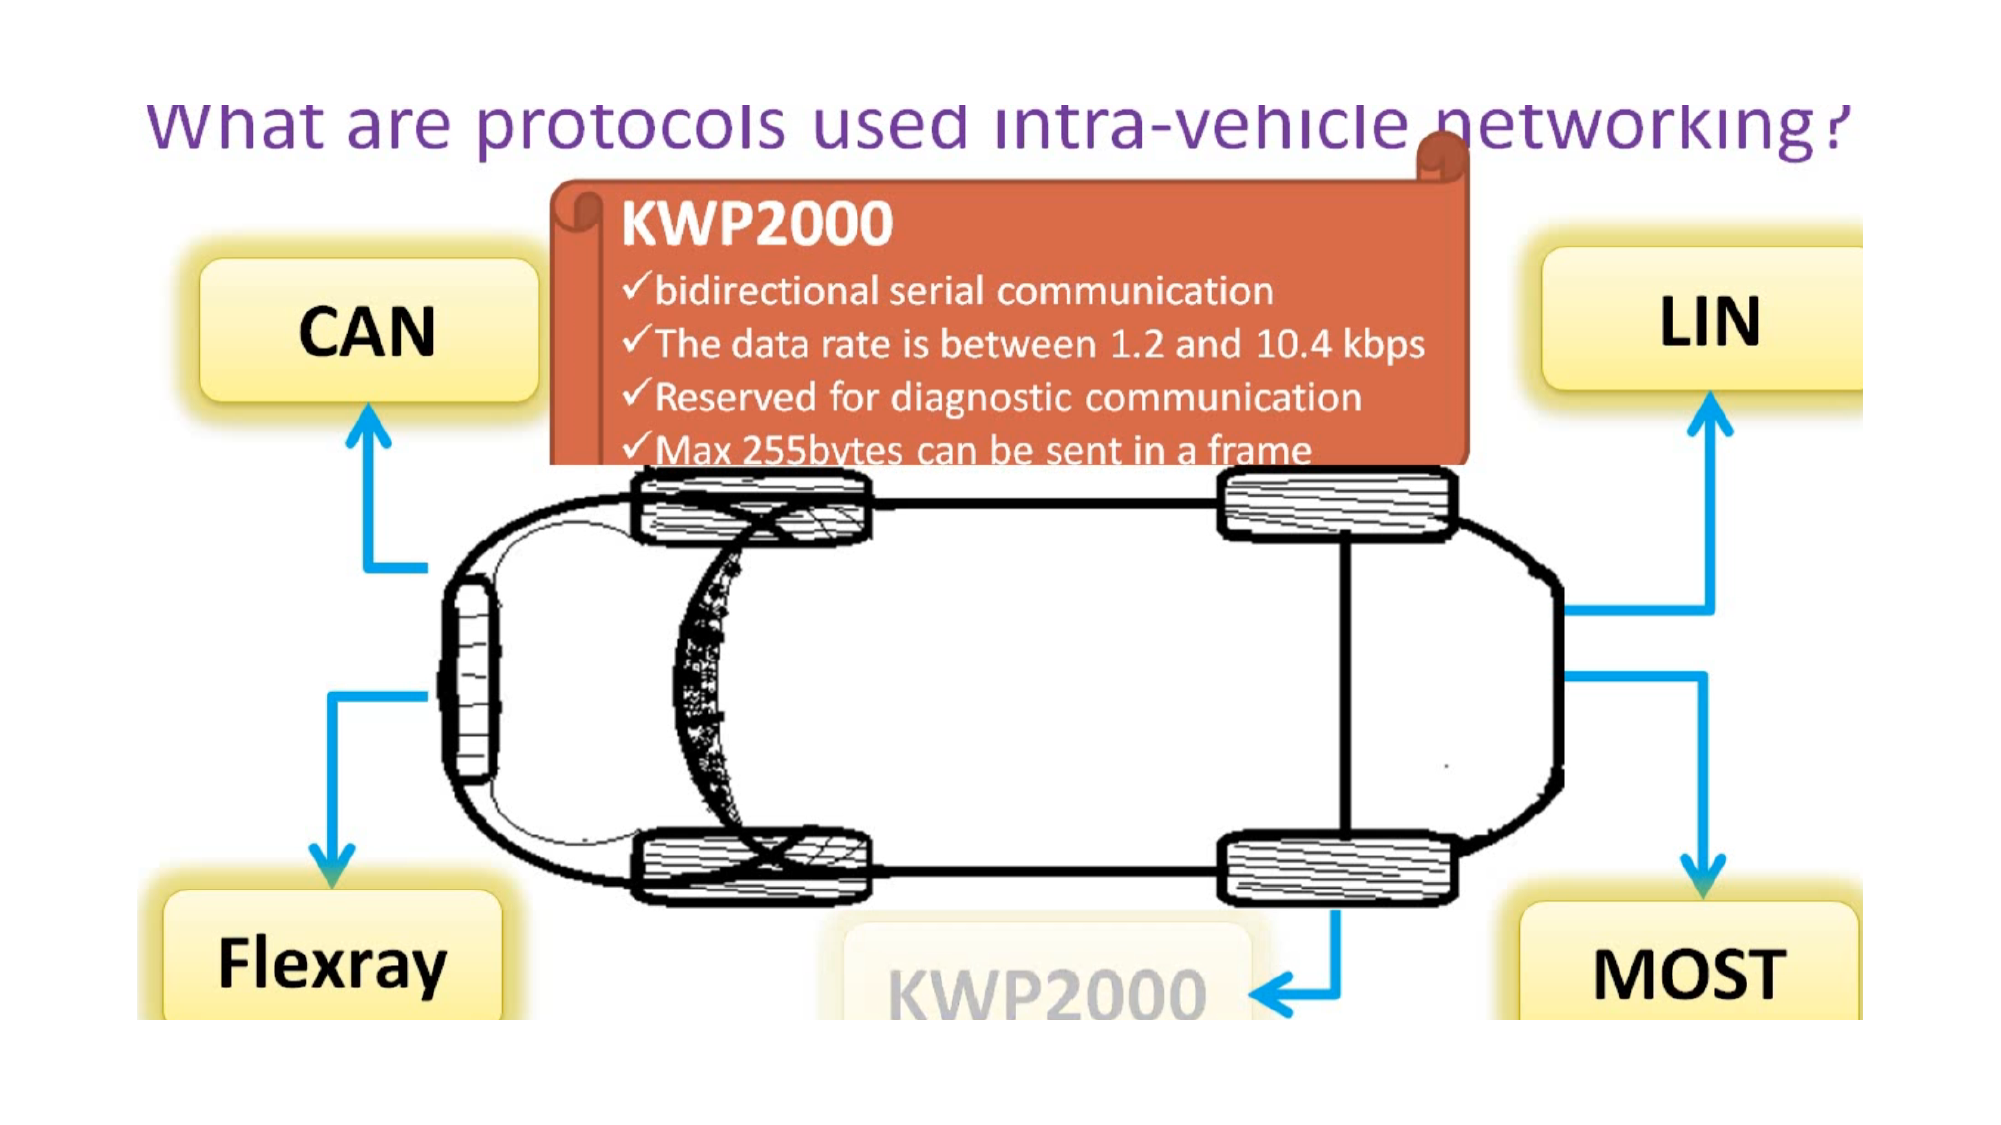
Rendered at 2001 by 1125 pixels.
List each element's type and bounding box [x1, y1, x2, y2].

picture [137, 105, 1863, 1020]
